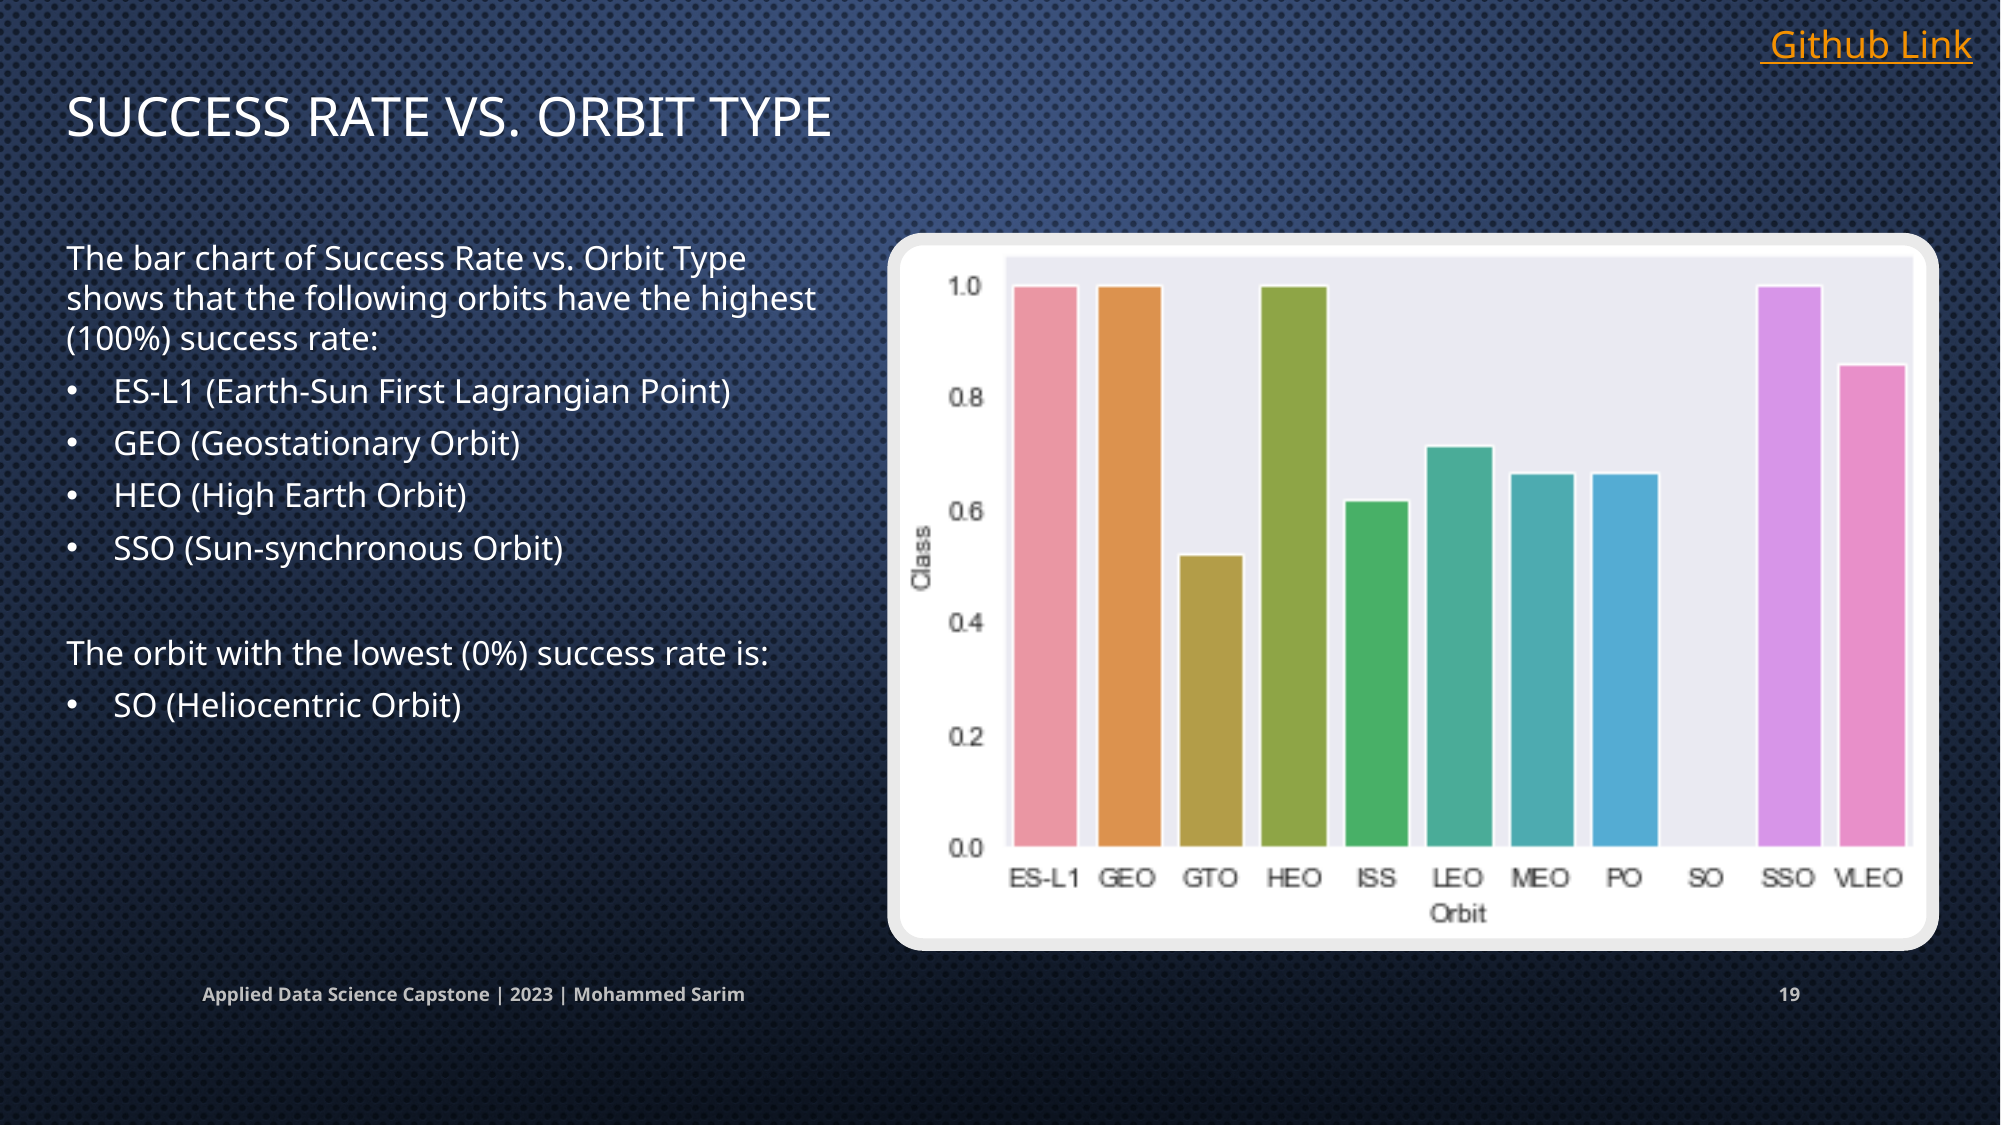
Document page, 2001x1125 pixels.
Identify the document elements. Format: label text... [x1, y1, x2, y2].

text_box Success Rate vs. Orbit Type [66, 30, 1863, 149]
footer Applied Data Science Capstone | 2023 | Mohammed Sarim [187, 965, 1425, 1025]
slide_number 19 [1724, 965, 1816, 1025]
text_box Github Link [1745, 13, 2000, 80]
text_box The bar chart of Success Rate vs. Orbit Type shows that the following orbits have the highest (100%) success rate: ES-L1 (Earth-Sun First Lagrangian Point) GEO (Geostationary Orbit) HEO (High Earth Orbit) SSO (Sun-synchronous Orbit) The orbit with the lowest (0%) success rate is: SO (Heliocentric Orbit) [66, 237, 835, 1050]
picture [893, 238, 1933, 945]
